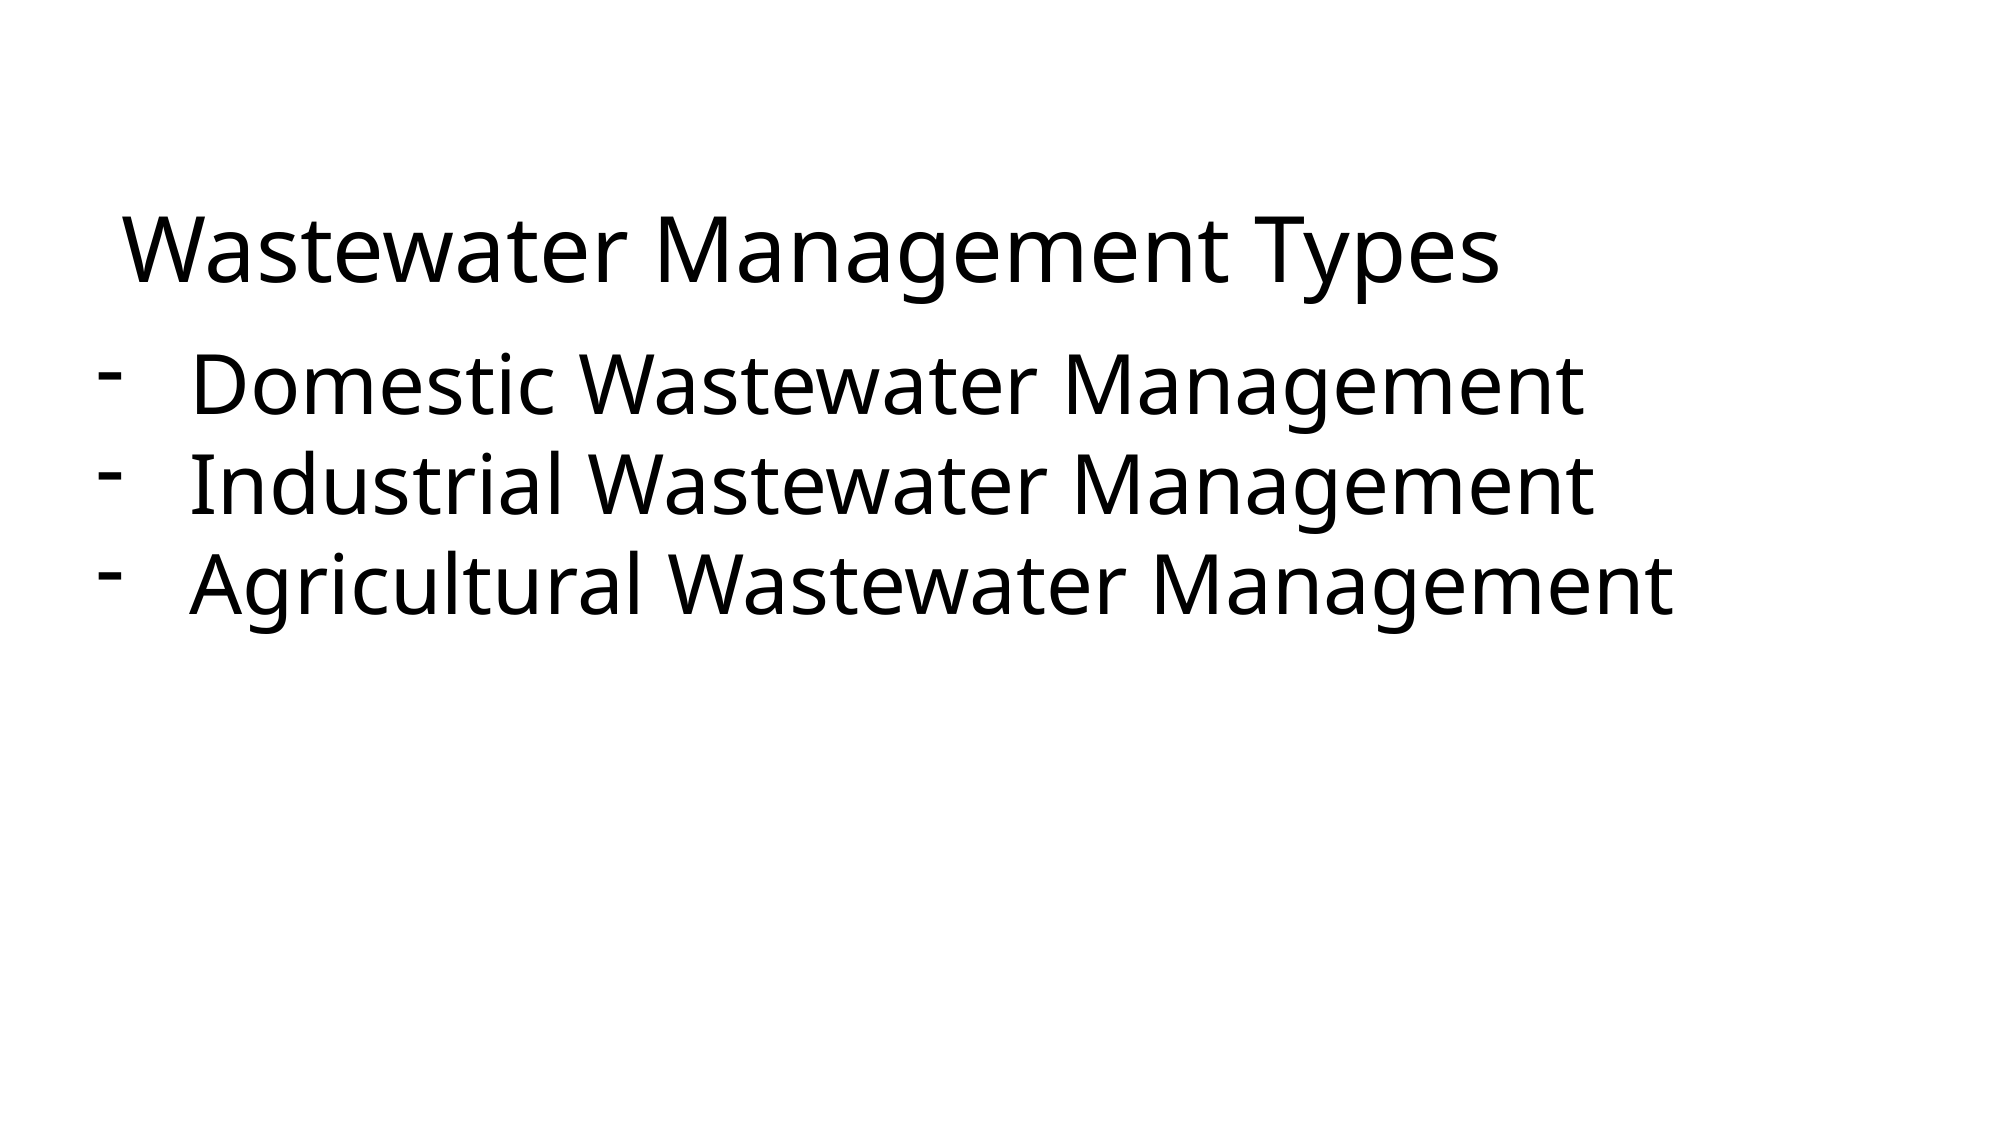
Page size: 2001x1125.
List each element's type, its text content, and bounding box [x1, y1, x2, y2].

text_box Domestic Wastewater Management Industrial Wastewater Management Agricultural Wastewater Management [81, 323, 2000, 639]
title Wastewater Management Types [106, 144, 1832, 323]
